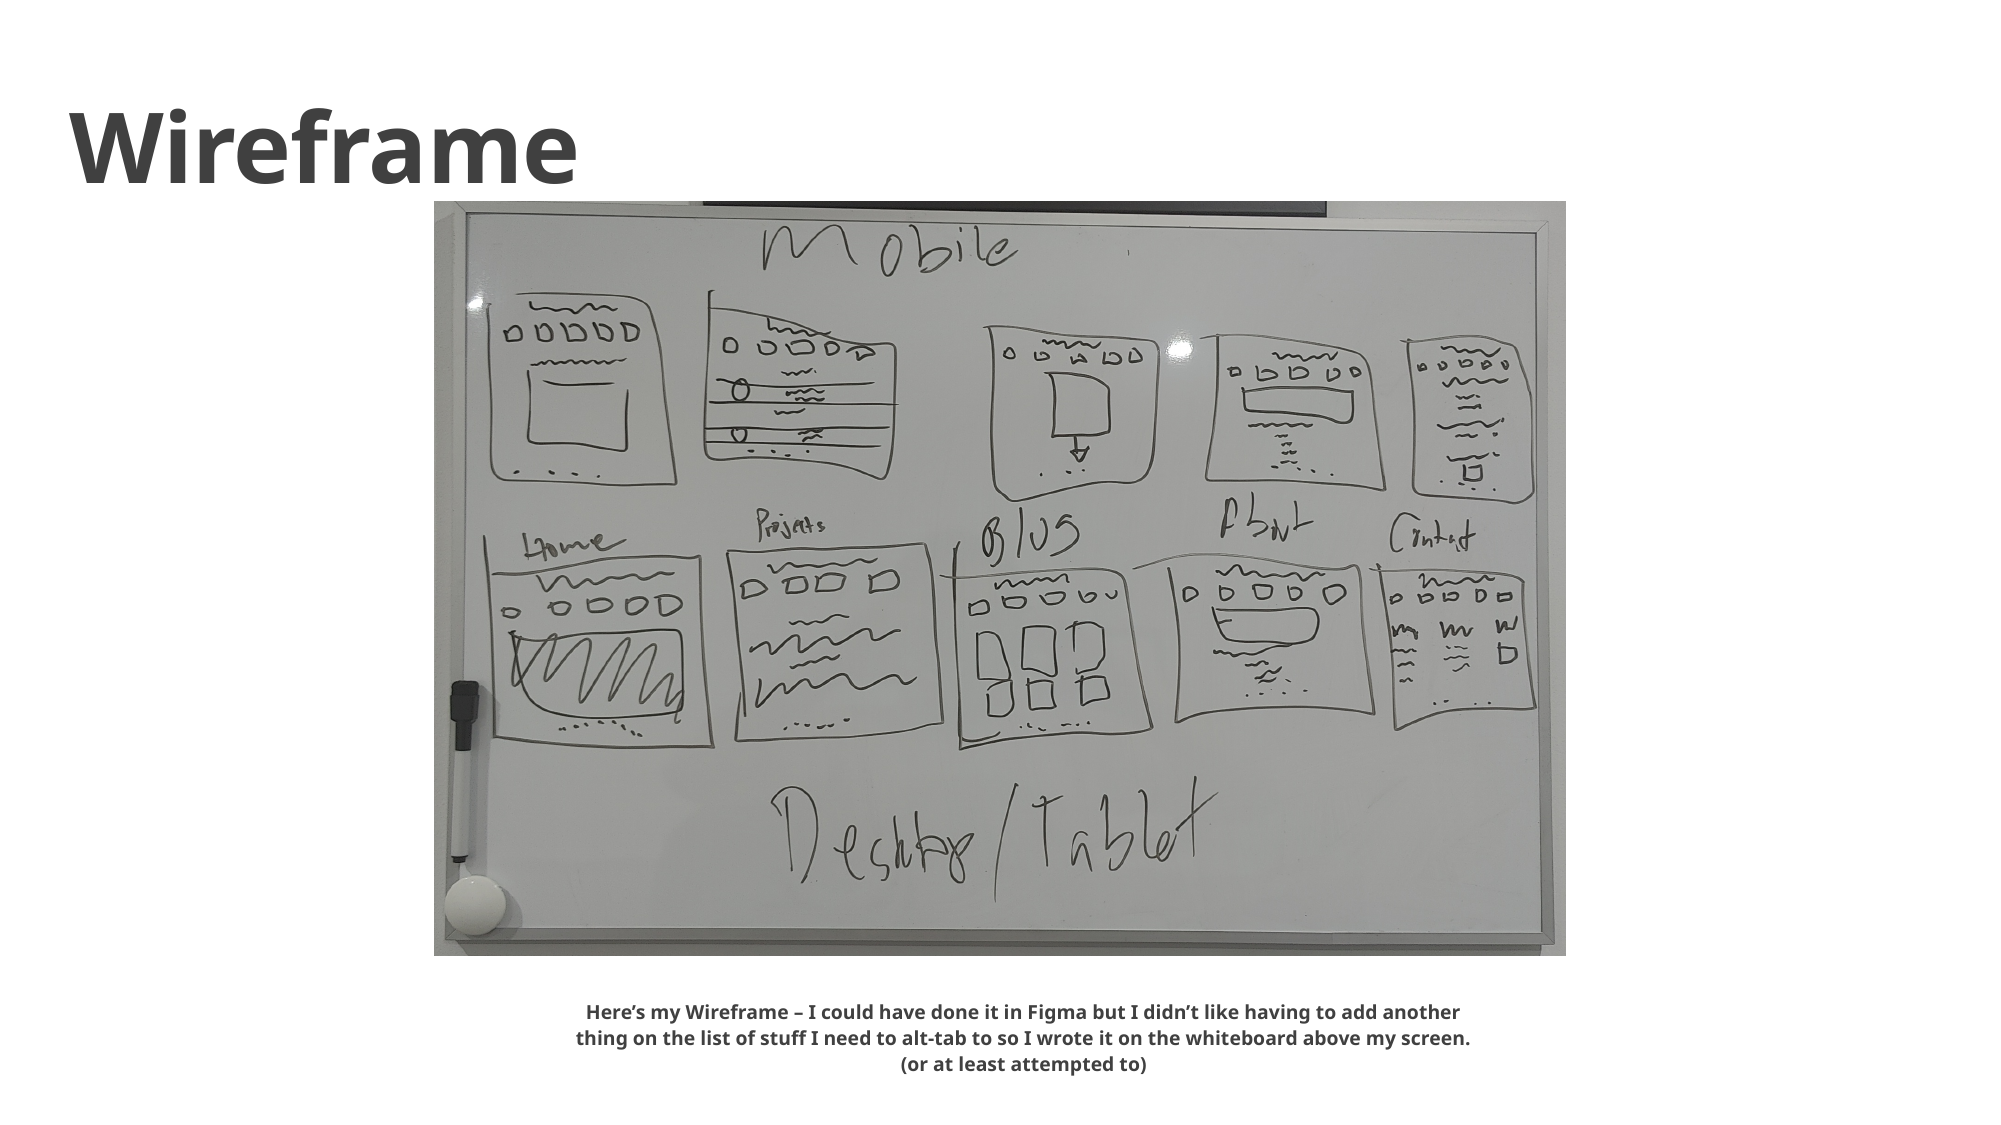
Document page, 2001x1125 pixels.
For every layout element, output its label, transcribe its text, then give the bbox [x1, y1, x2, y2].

title Wireframe [54, 33, 1705, 272]
picture [433, 201, 1567, 957]
list Here’s my Wireframe – I could have done it in Figma but I didn’t like having to add another thing on the list of stuff I need to alt-tab to so I wrote it on the whiteboard above my screen. (or at least attempted to) [555, 990, 1479, 1084]
